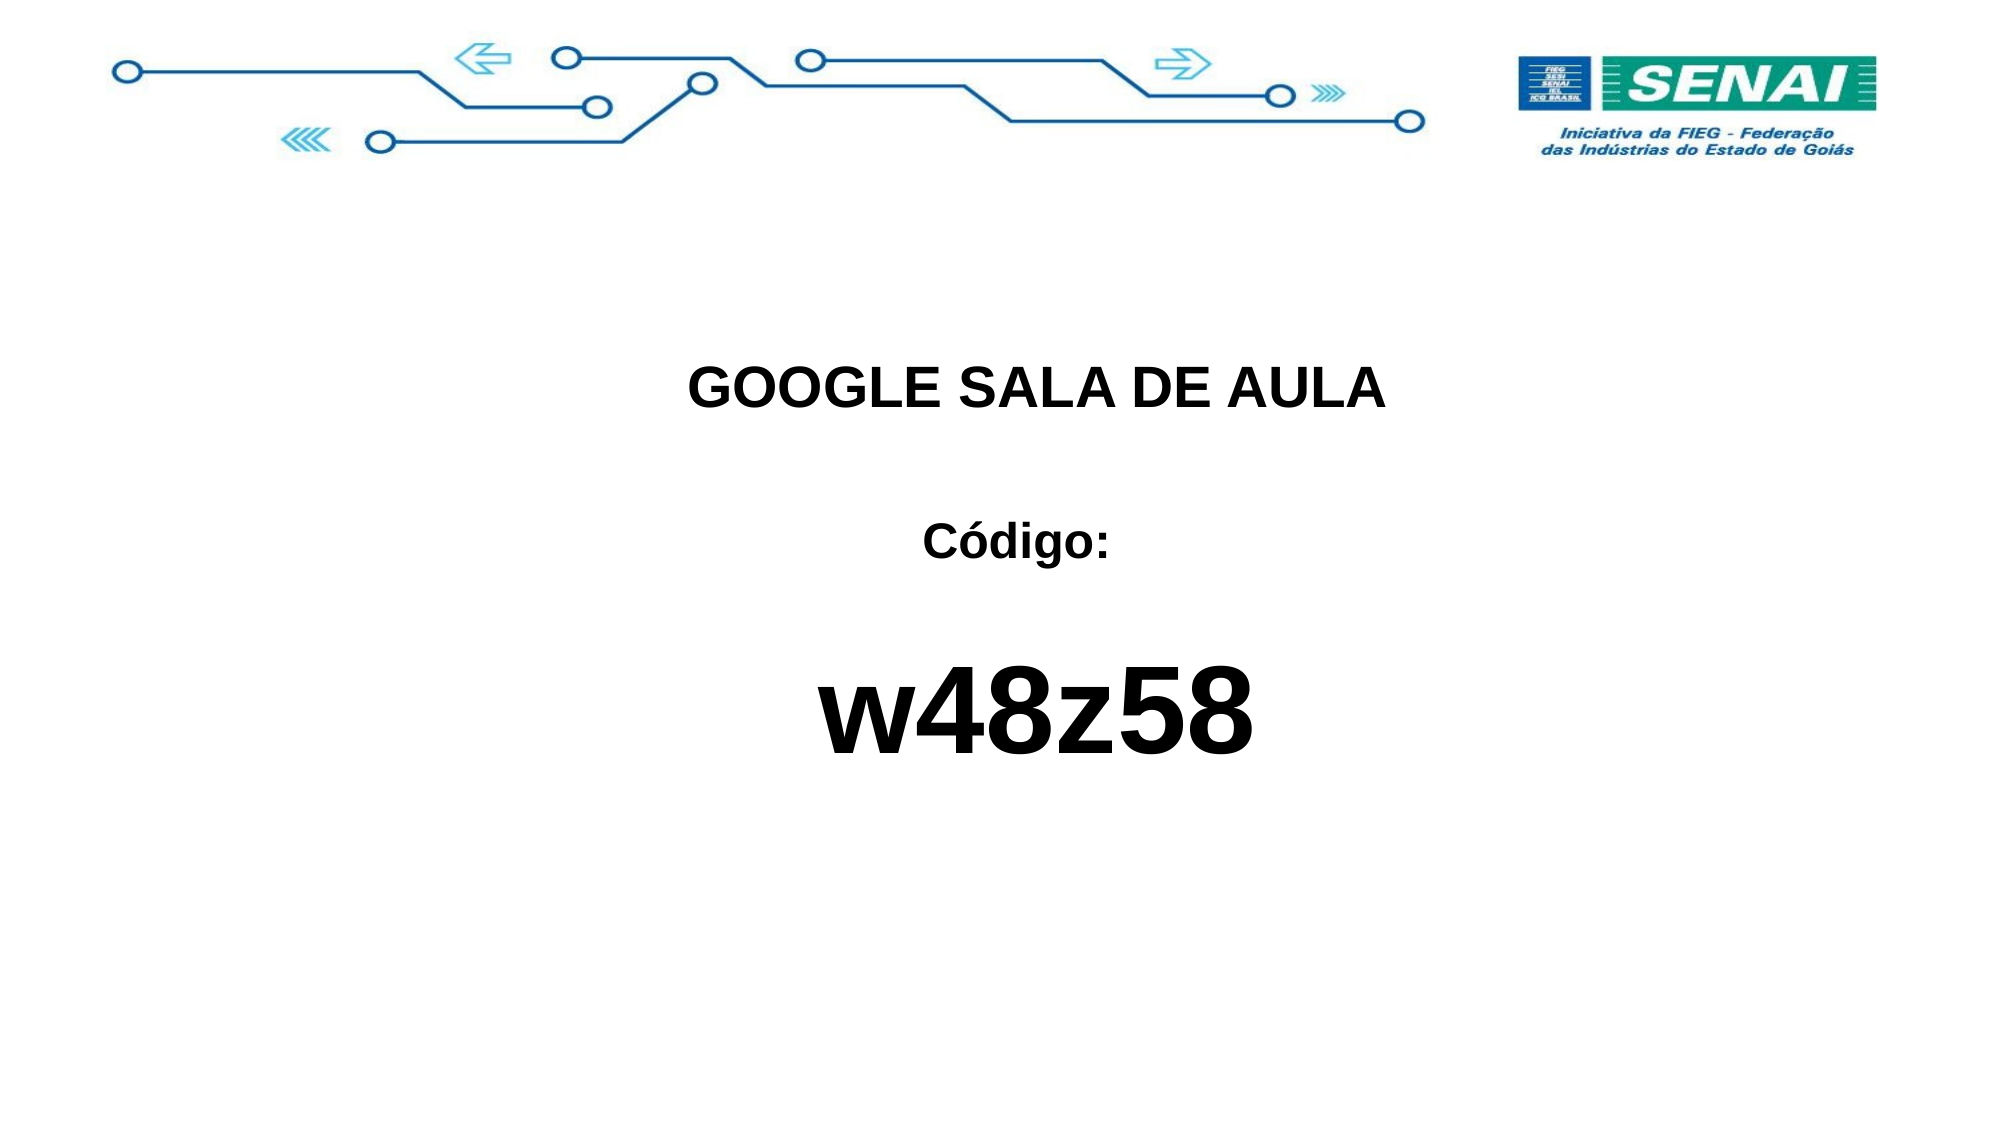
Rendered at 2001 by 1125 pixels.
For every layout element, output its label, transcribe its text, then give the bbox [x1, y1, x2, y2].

text_box GOOGLE SALA DE AULA Código: w48z58 [499, 341, 1577, 787]
picture [105, 31, 1879, 161]
